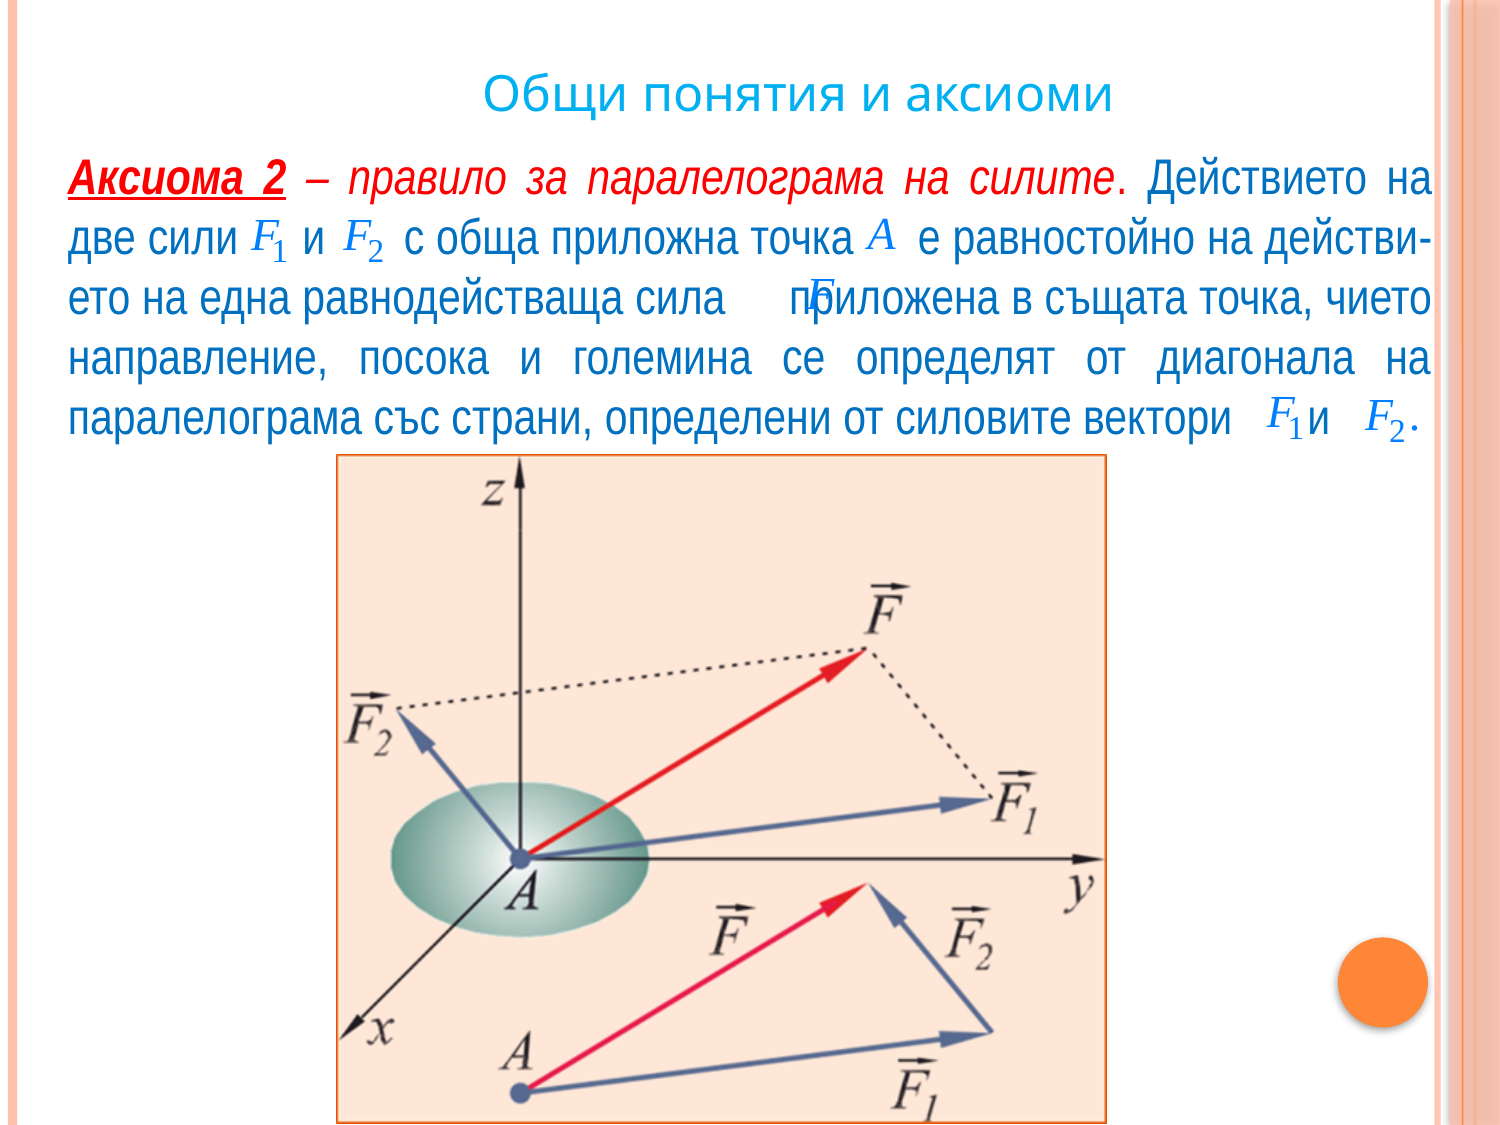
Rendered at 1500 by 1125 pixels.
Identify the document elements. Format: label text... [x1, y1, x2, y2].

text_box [333, 195, 394, 272]
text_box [1355, 375, 1428, 452]
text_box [855, 207, 903, 259]
text_box Аксиома 2 – правило за паралелограма на силите. Действието на две сили и с обща приложна точка е равностойно на действи-ето на една равнодействаща сила приложена в същата точка, чието направление, посока и големина се определят от диагонала на паралелограма със страни, определени от силовите вектори и [53, 137, 1447, 452]
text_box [796, 254, 848, 319]
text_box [1257, 372, 1313, 449]
list Общи понятия и аксиоми [117, 53, 1463, 149]
picture [335, 453, 1108, 1124]
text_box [241, 195, 297, 272]
